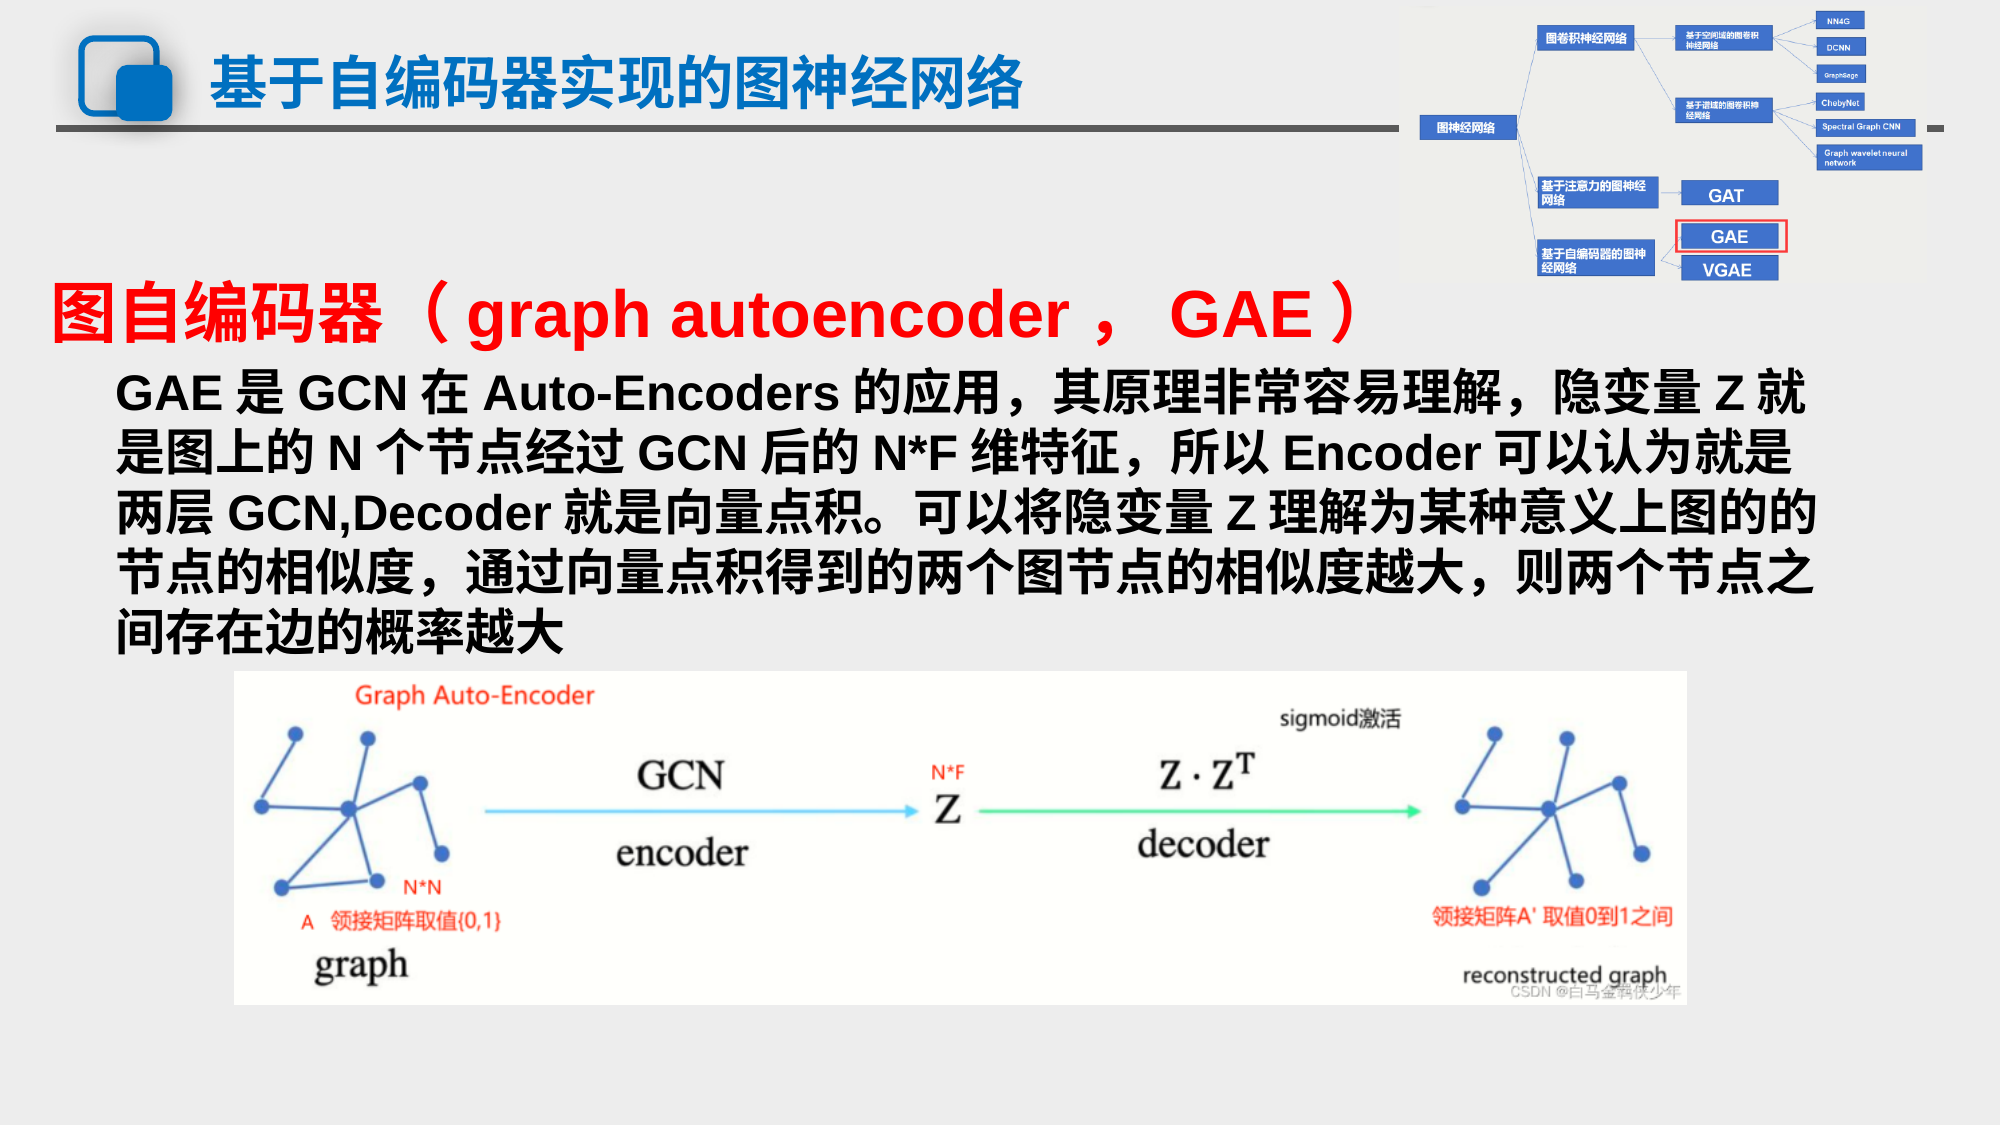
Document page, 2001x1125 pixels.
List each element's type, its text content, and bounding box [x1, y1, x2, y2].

text_box GAE是GCN在Auto-Encoders的应用，其原理非常容易理解，隐变量Z就是图上的N个节点经过GCN后的N*F维特征，所以Encoder可以认为就是两层GCN,Decoder就是向量点积。可以将隐变量Z理解为某种意义上图的的节点的相似度，通过向量点积得到的两个图节点的相似度越大，则两个节点之间存在边的概率越大 [100, 353, 1841, 668]
text_box 图自编码器（graph autoencoder，GAE） [35, 263, 1850, 359]
picture [1399, 6, 1927, 283]
picture [234, 671, 1687, 1005]
title 基于自编码器实现的图神经网络 [194, 48, 1399, 124]
